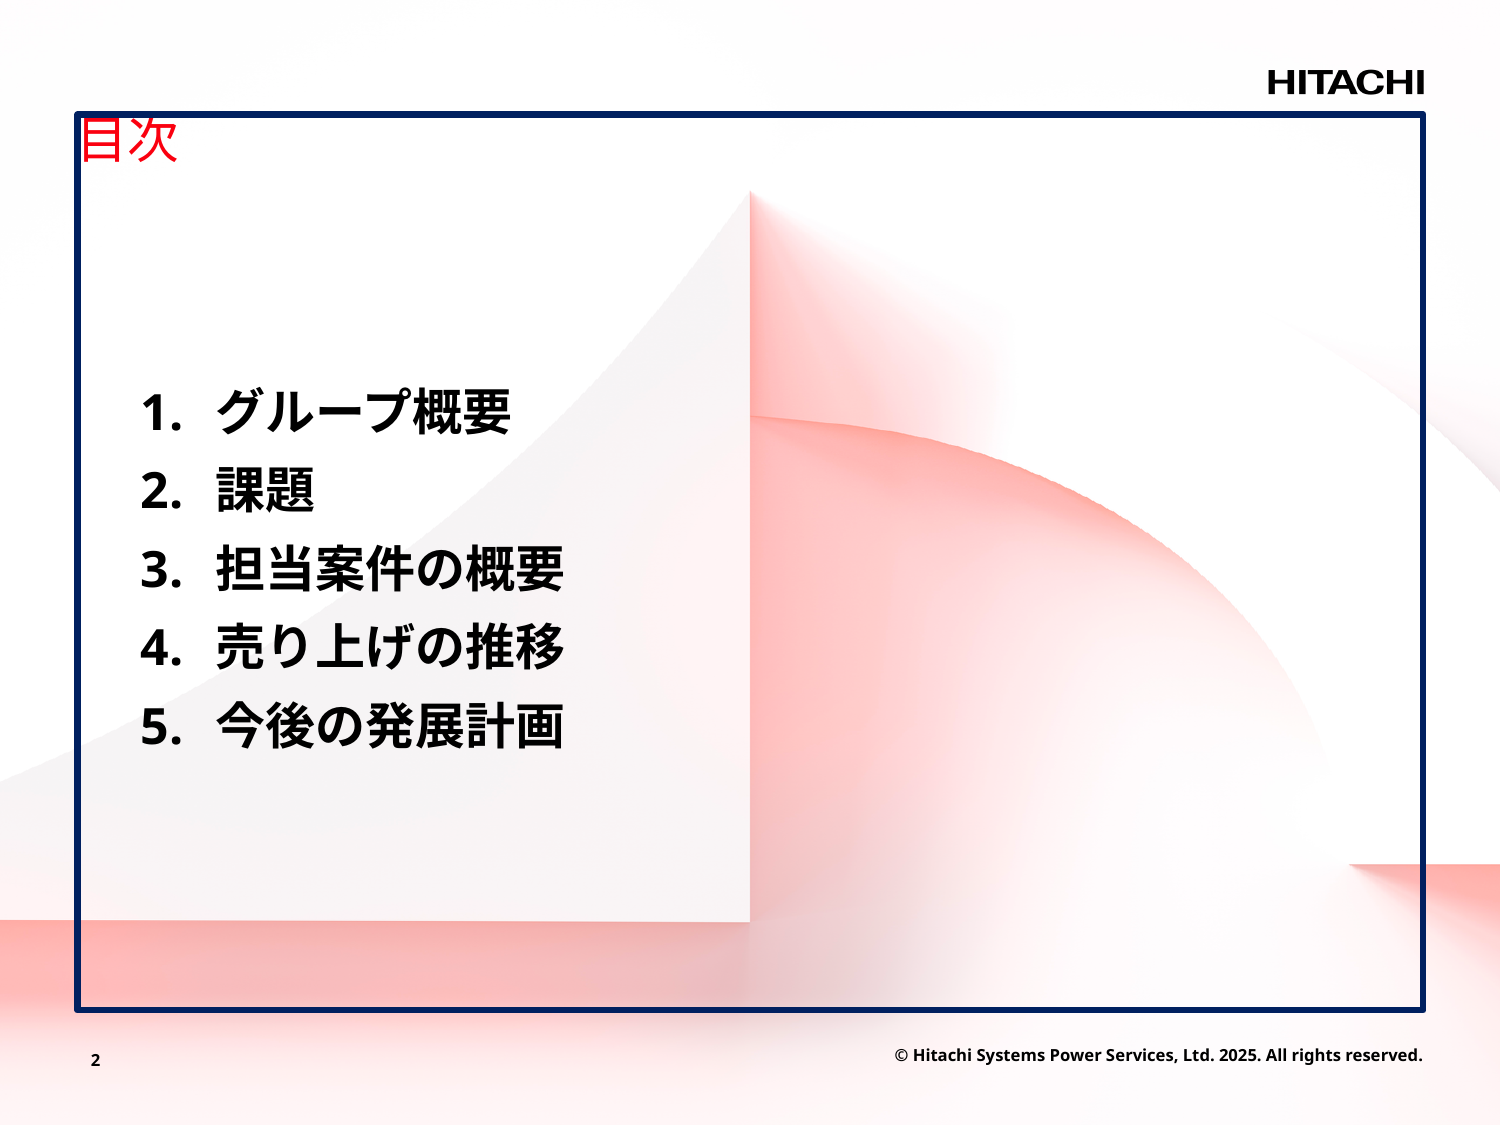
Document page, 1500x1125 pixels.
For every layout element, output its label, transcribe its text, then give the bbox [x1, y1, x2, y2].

slide_number 2 [76, 1042, 133, 1066]
picture [0, 0, 1500, 1125]
text_box [77, 114, 1424, 1011]
text_box グループ概要 課題 担当案件の概要 売り上げの推移 今後の発展計画 [125, 366, 1050, 848]
